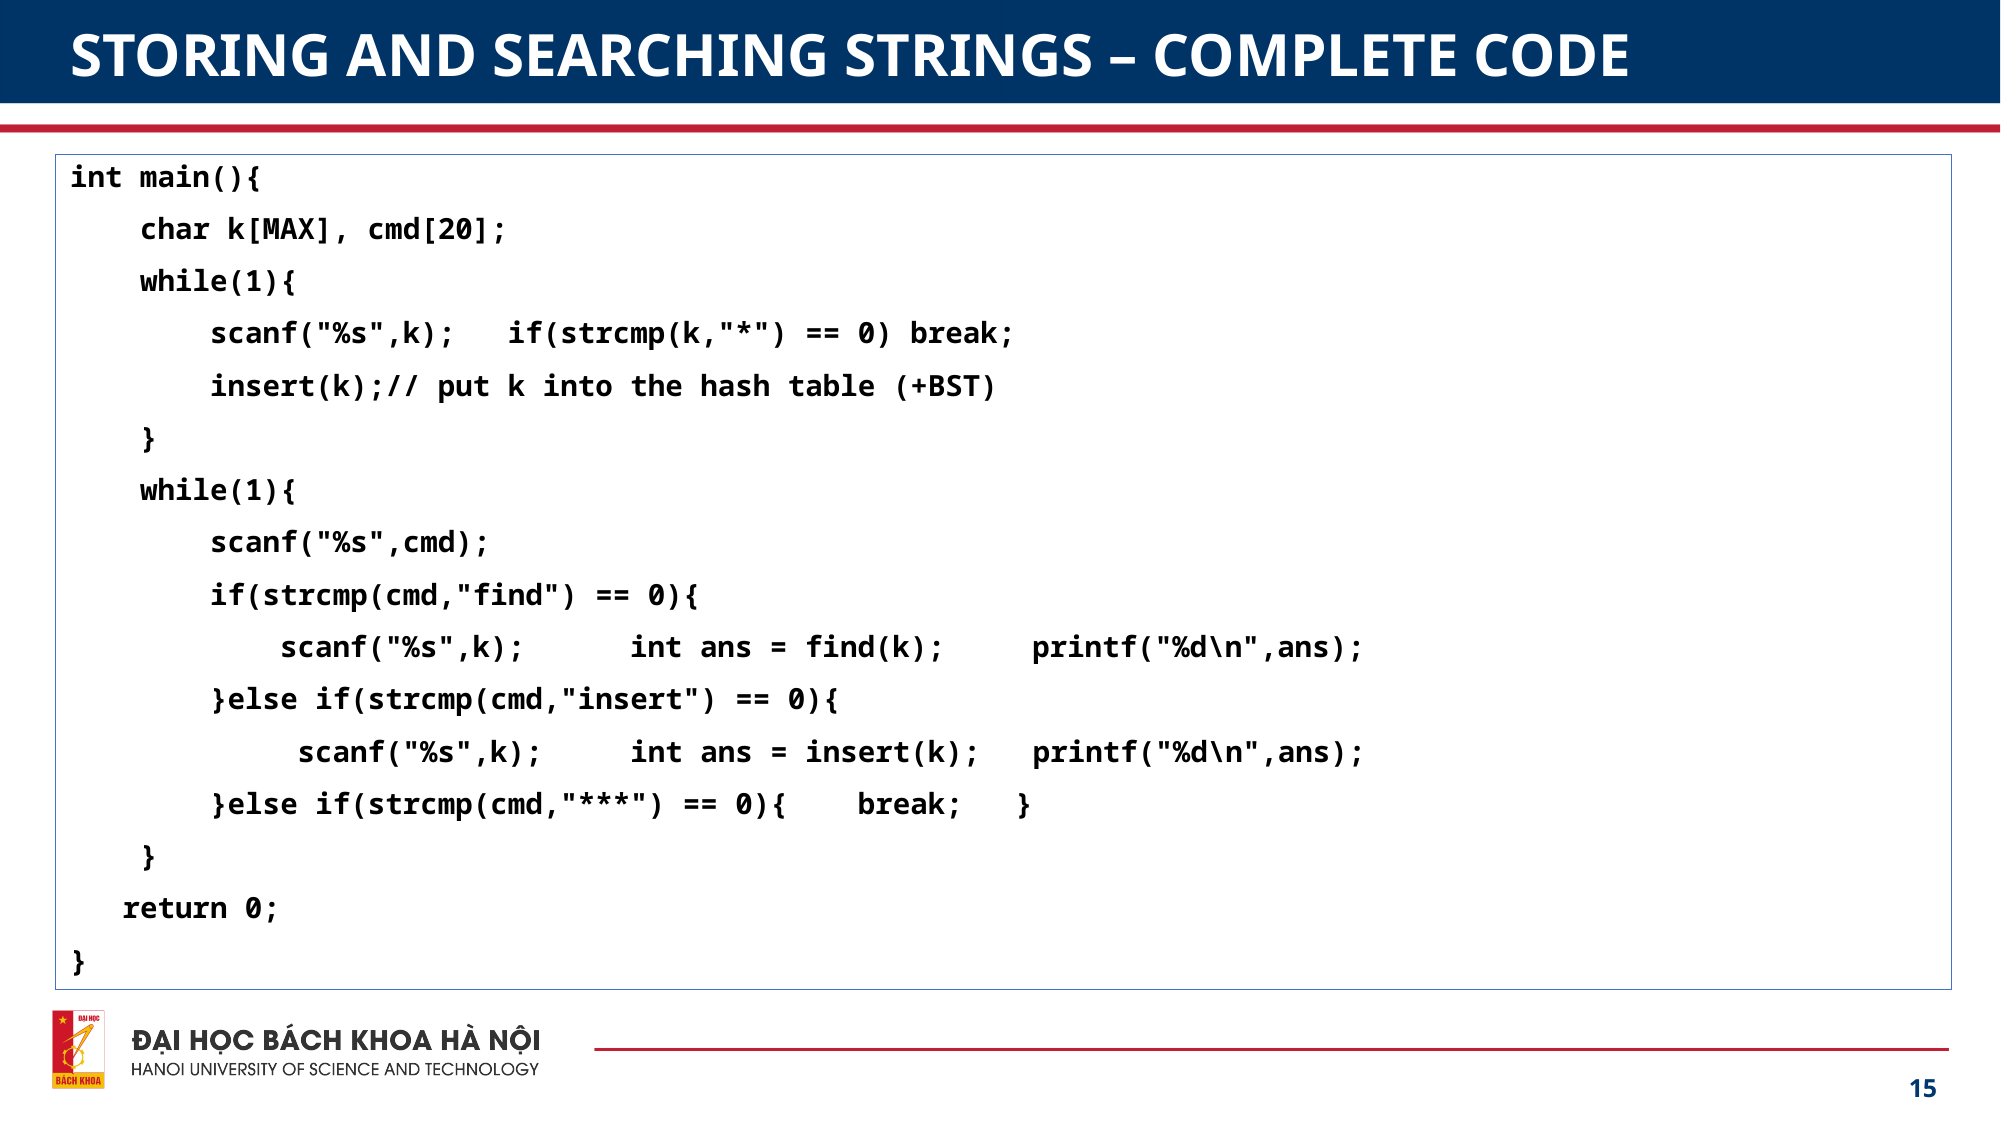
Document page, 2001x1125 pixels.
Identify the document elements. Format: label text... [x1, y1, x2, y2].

text_box int main(){ char k[MAX], cmd[20]; while(1){ scanf("%s",k); if(strcmp(k,"*") == 0) break; insert(k);// put k into the hash table (+BST) } while(1){ scanf("%s",cmd); if(strcmp(cmd,"find") == 0){ scanf("%s",k); int ans = find(k); printf("%d\n",ans); }else if(strcmp(cmd,"insert") == 0){ scanf("%s",k); int ans = insert(k); printf("%d\n",ans); }else if(strcmp(cmd,"***") == 0){ break; } } return 0; } [55, 154, 1952, 990]
slide_number 15 [1502, 1065, 1953, 1125]
picture [0, 0, 2001, 1125]
title STORING AND SEARCHING STRINGS – COMPLETE CODE [55, 18, 1988, 90]
